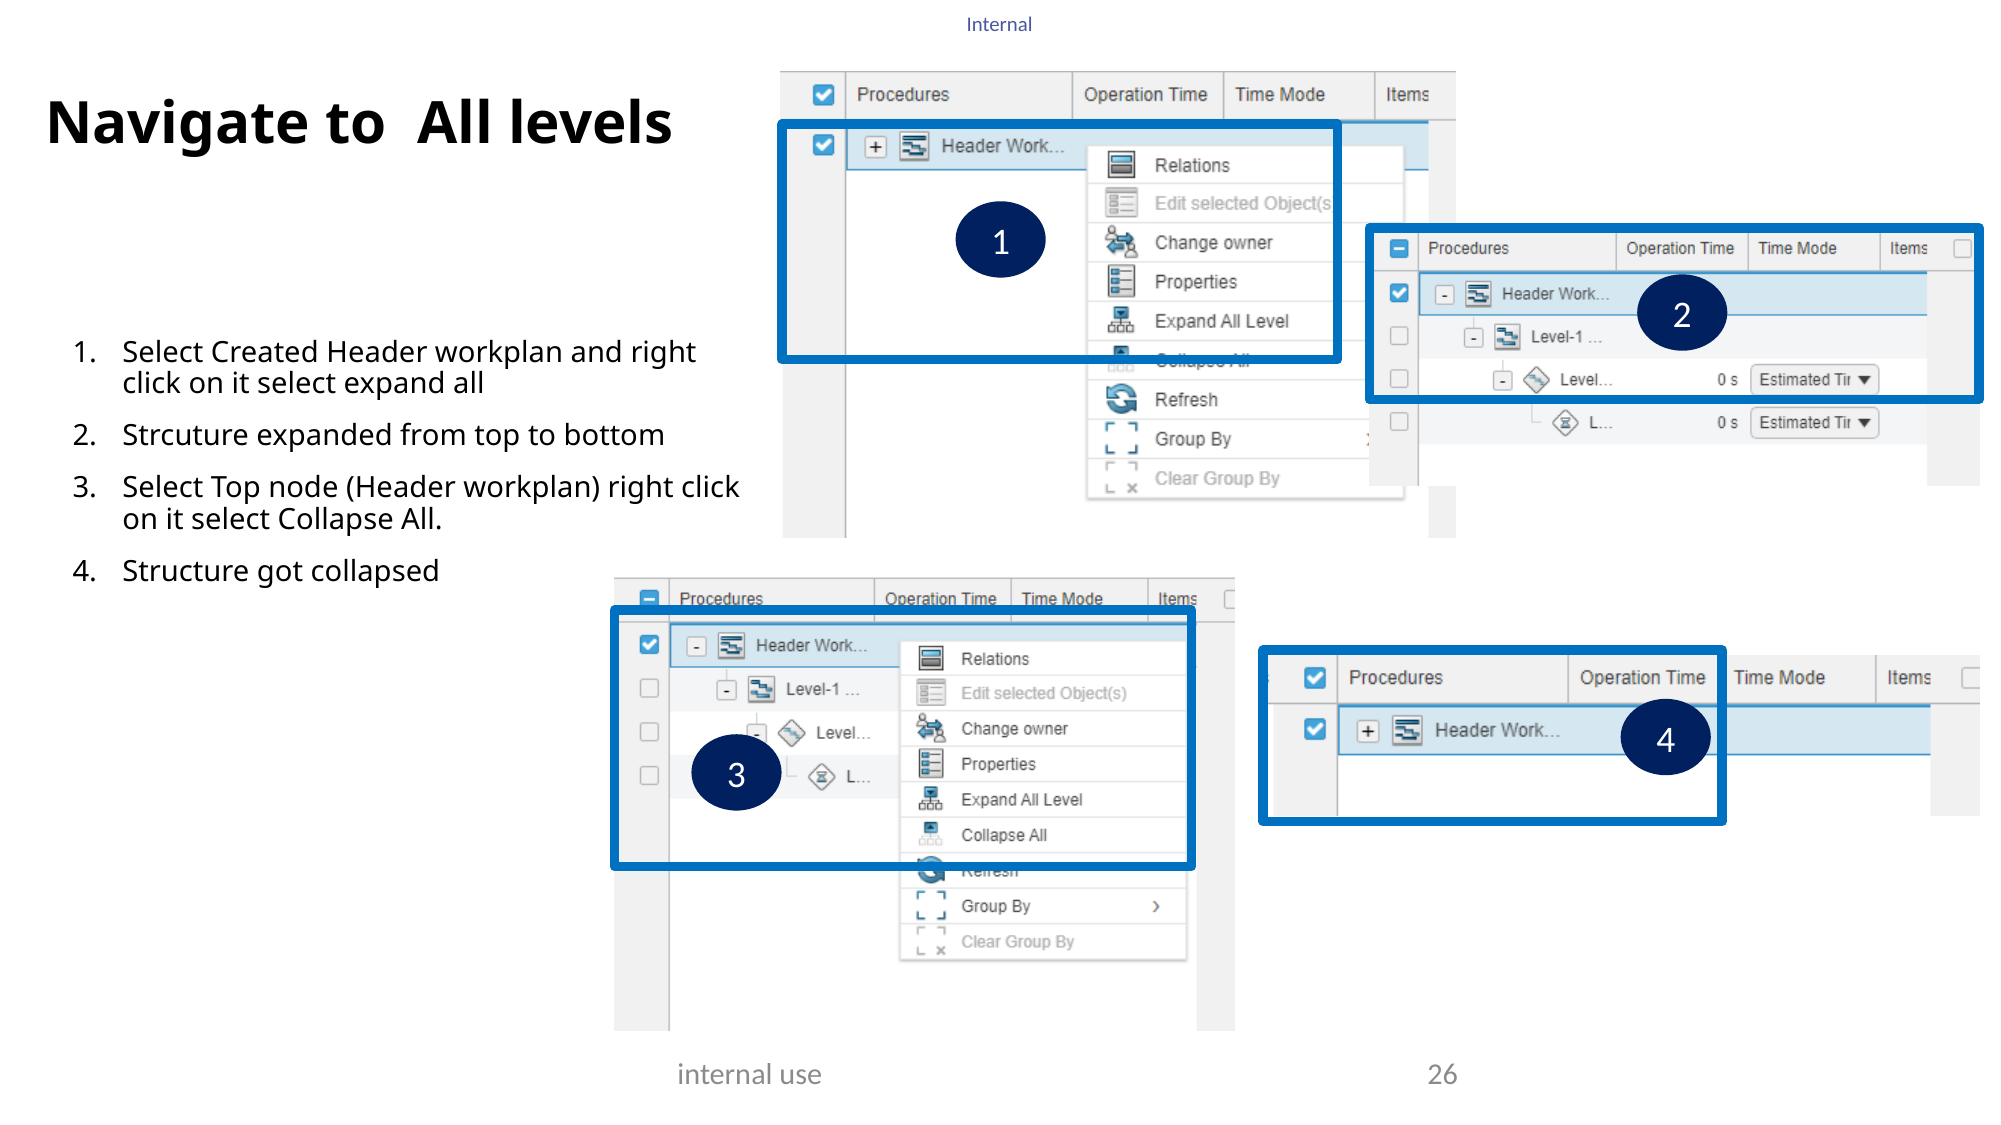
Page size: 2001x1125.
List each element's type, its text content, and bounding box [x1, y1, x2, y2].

text_box [1263, 816, 1723, 822]
picture [780, 71, 1980, 538]
title Navigate to All levels [30, 71, 780, 178]
picture [614, 575, 1235, 1031]
footer internal use [662, 1042, 1338, 1103]
text_box [1263, 650, 1723, 655]
picture [1263, 655, 1980, 816]
slide_number 26 [1412, 1042, 1863, 1103]
list Select Created Header workplan and right click on it select expand all Strcuture expanded from top to bottom Select Top node (Header workplan) right click on it select Collapse All. Structure got collapsed [72, 281, 749, 736]
